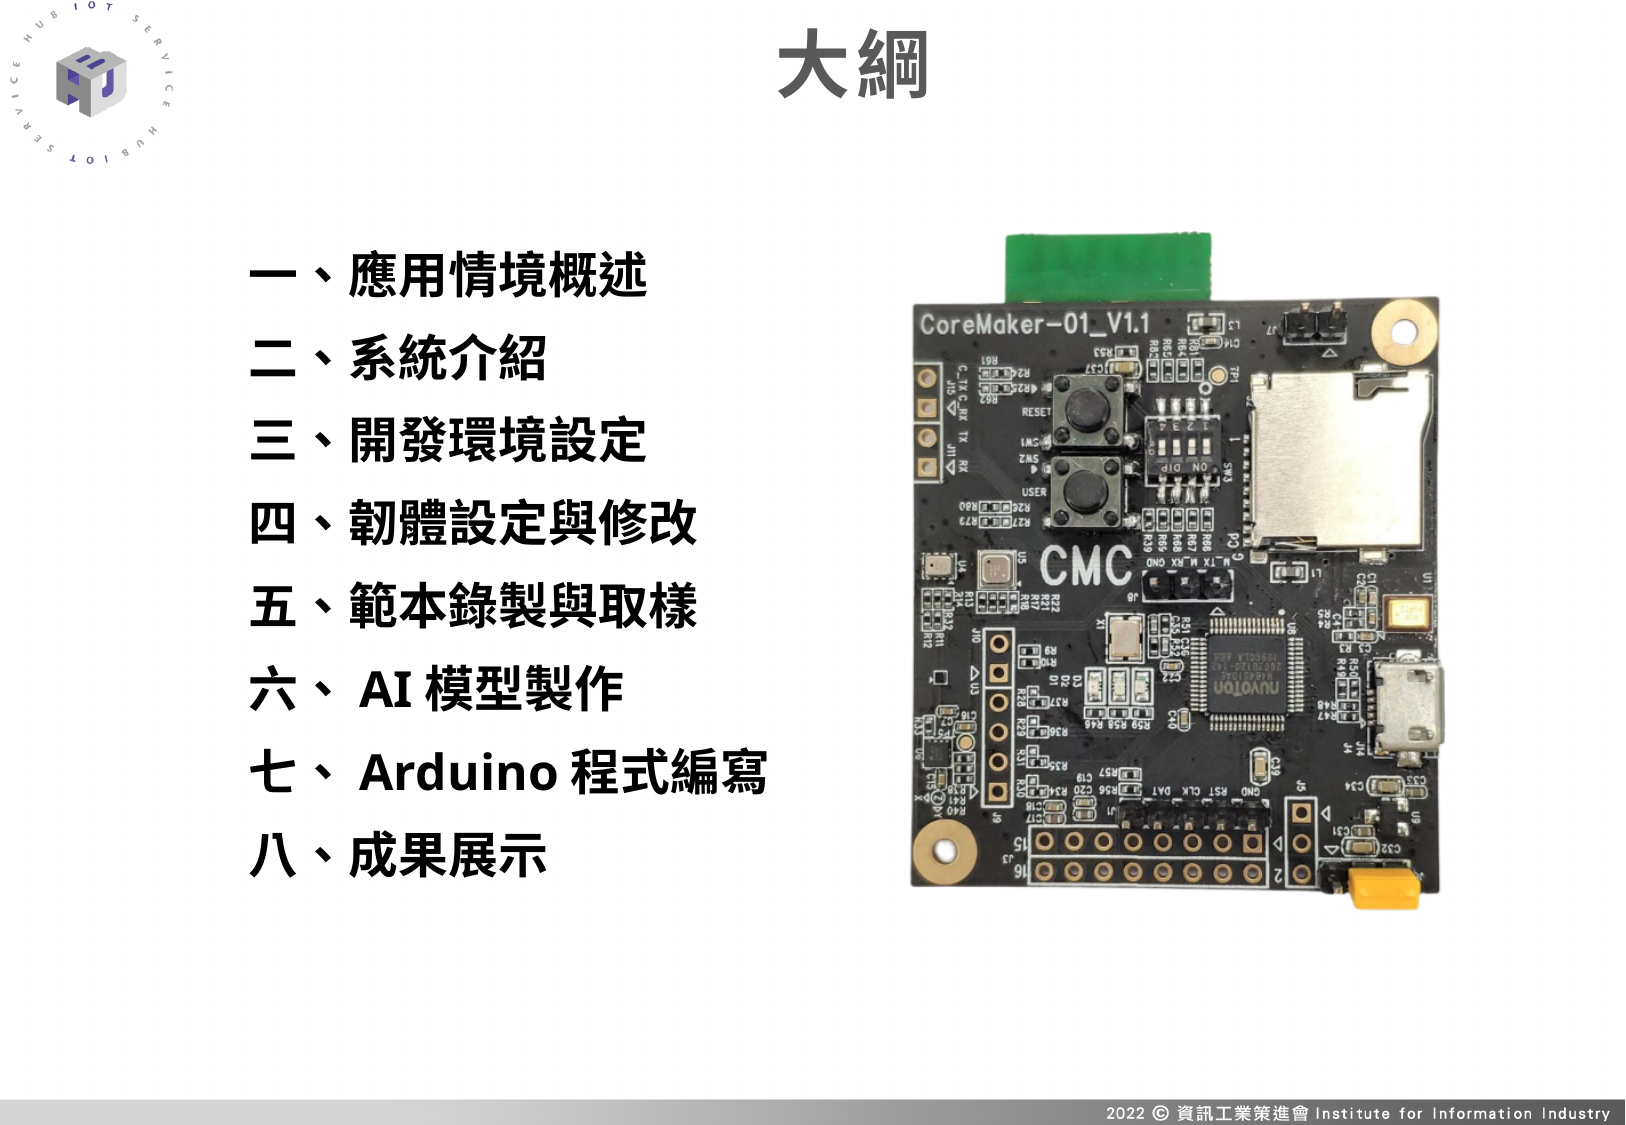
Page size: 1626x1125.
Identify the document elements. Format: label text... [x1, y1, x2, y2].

title 大綱 [186, 0, 1522, 126]
picture [0, 0, 1626, 1125]
list 一、應用情境概述 二、系統介紹 三、開發環境設定 四、韌體設定與修改 五、範本錄製與取樣 六、AI模型製作 七、Arduino程式編寫 八、成果展示 [233, 235, 803, 898]
